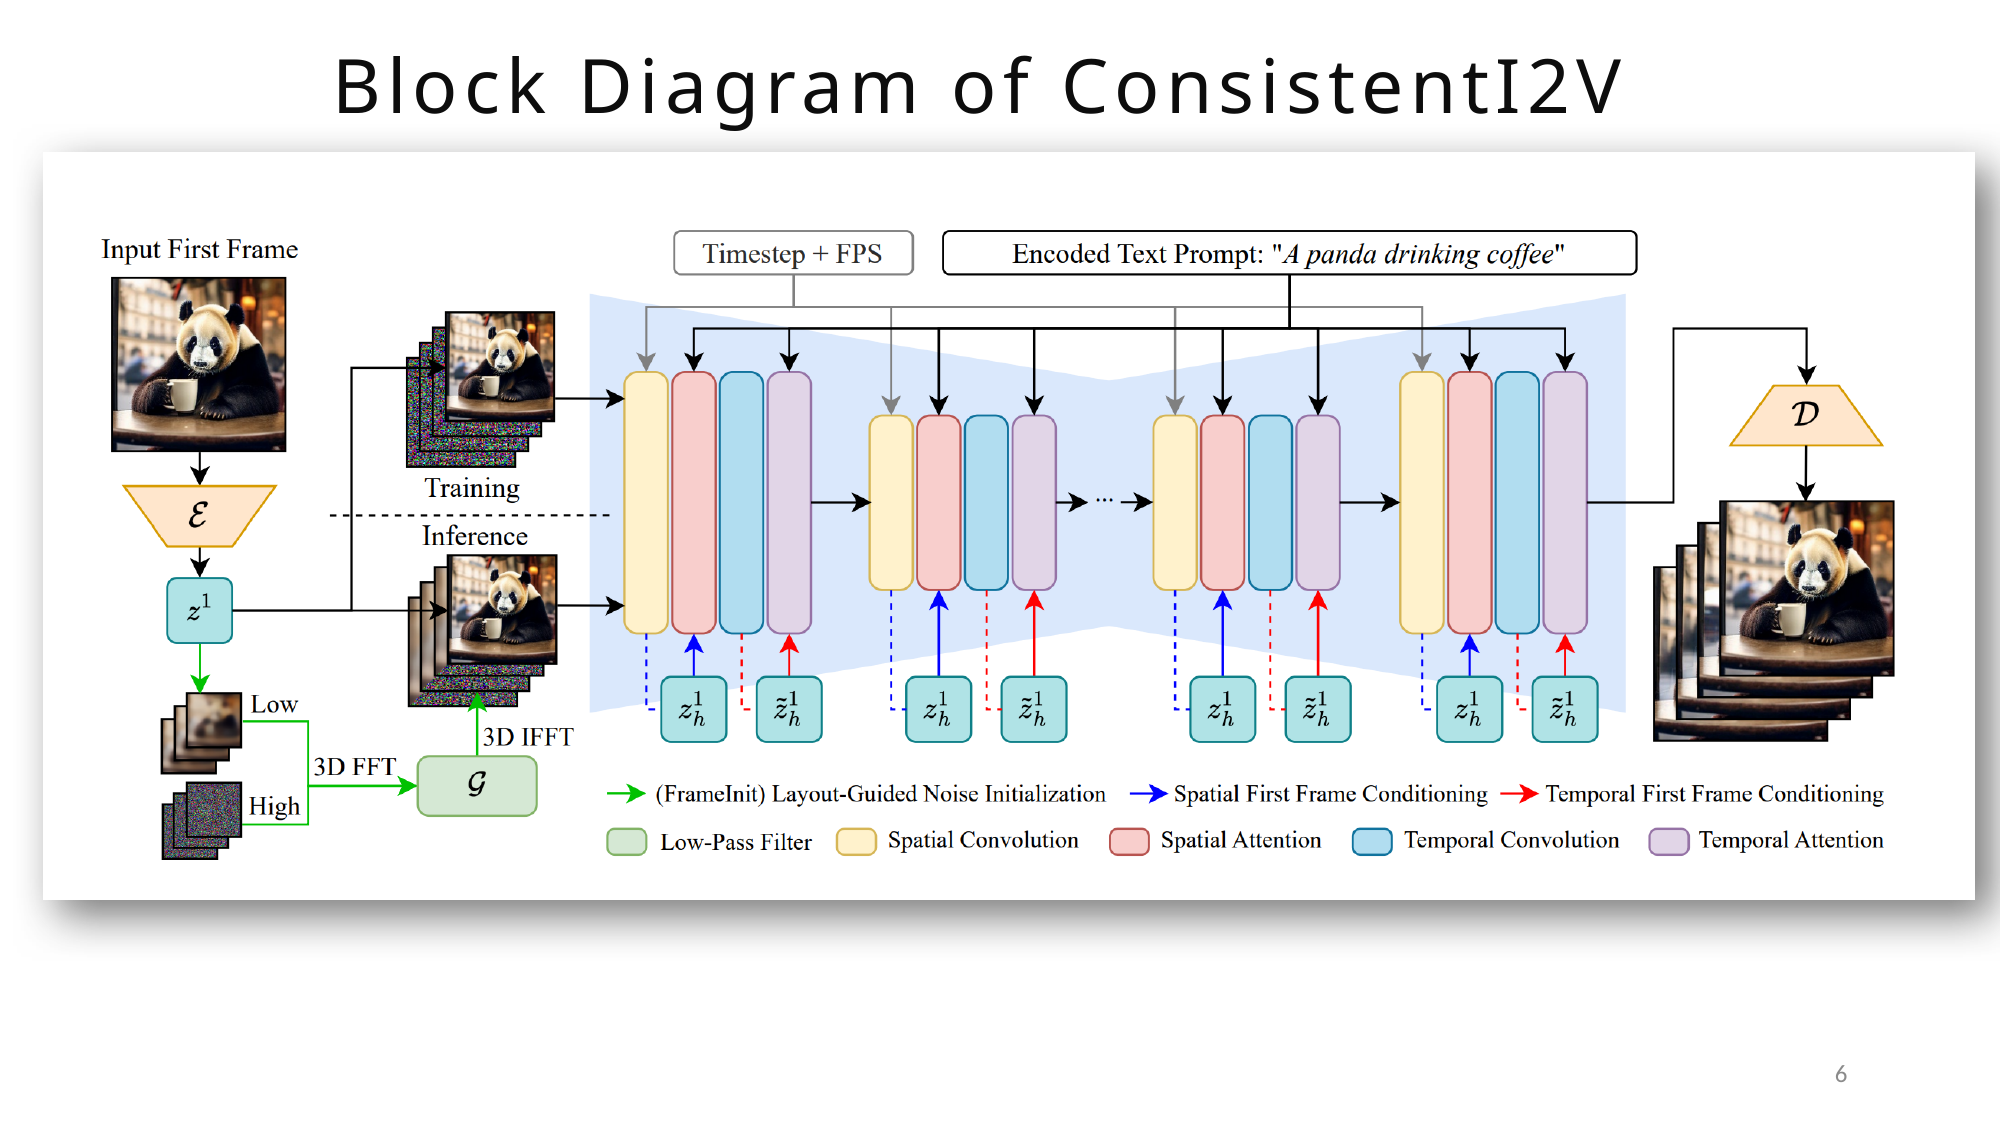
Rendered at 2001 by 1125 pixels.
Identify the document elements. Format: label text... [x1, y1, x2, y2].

picture [43, 152, 1975, 900]
slide_number 6 [1412, 1042, 1863, 1103]
text_box Block Diagram of ConsistentI2V [317, 30, 1640, 135]
